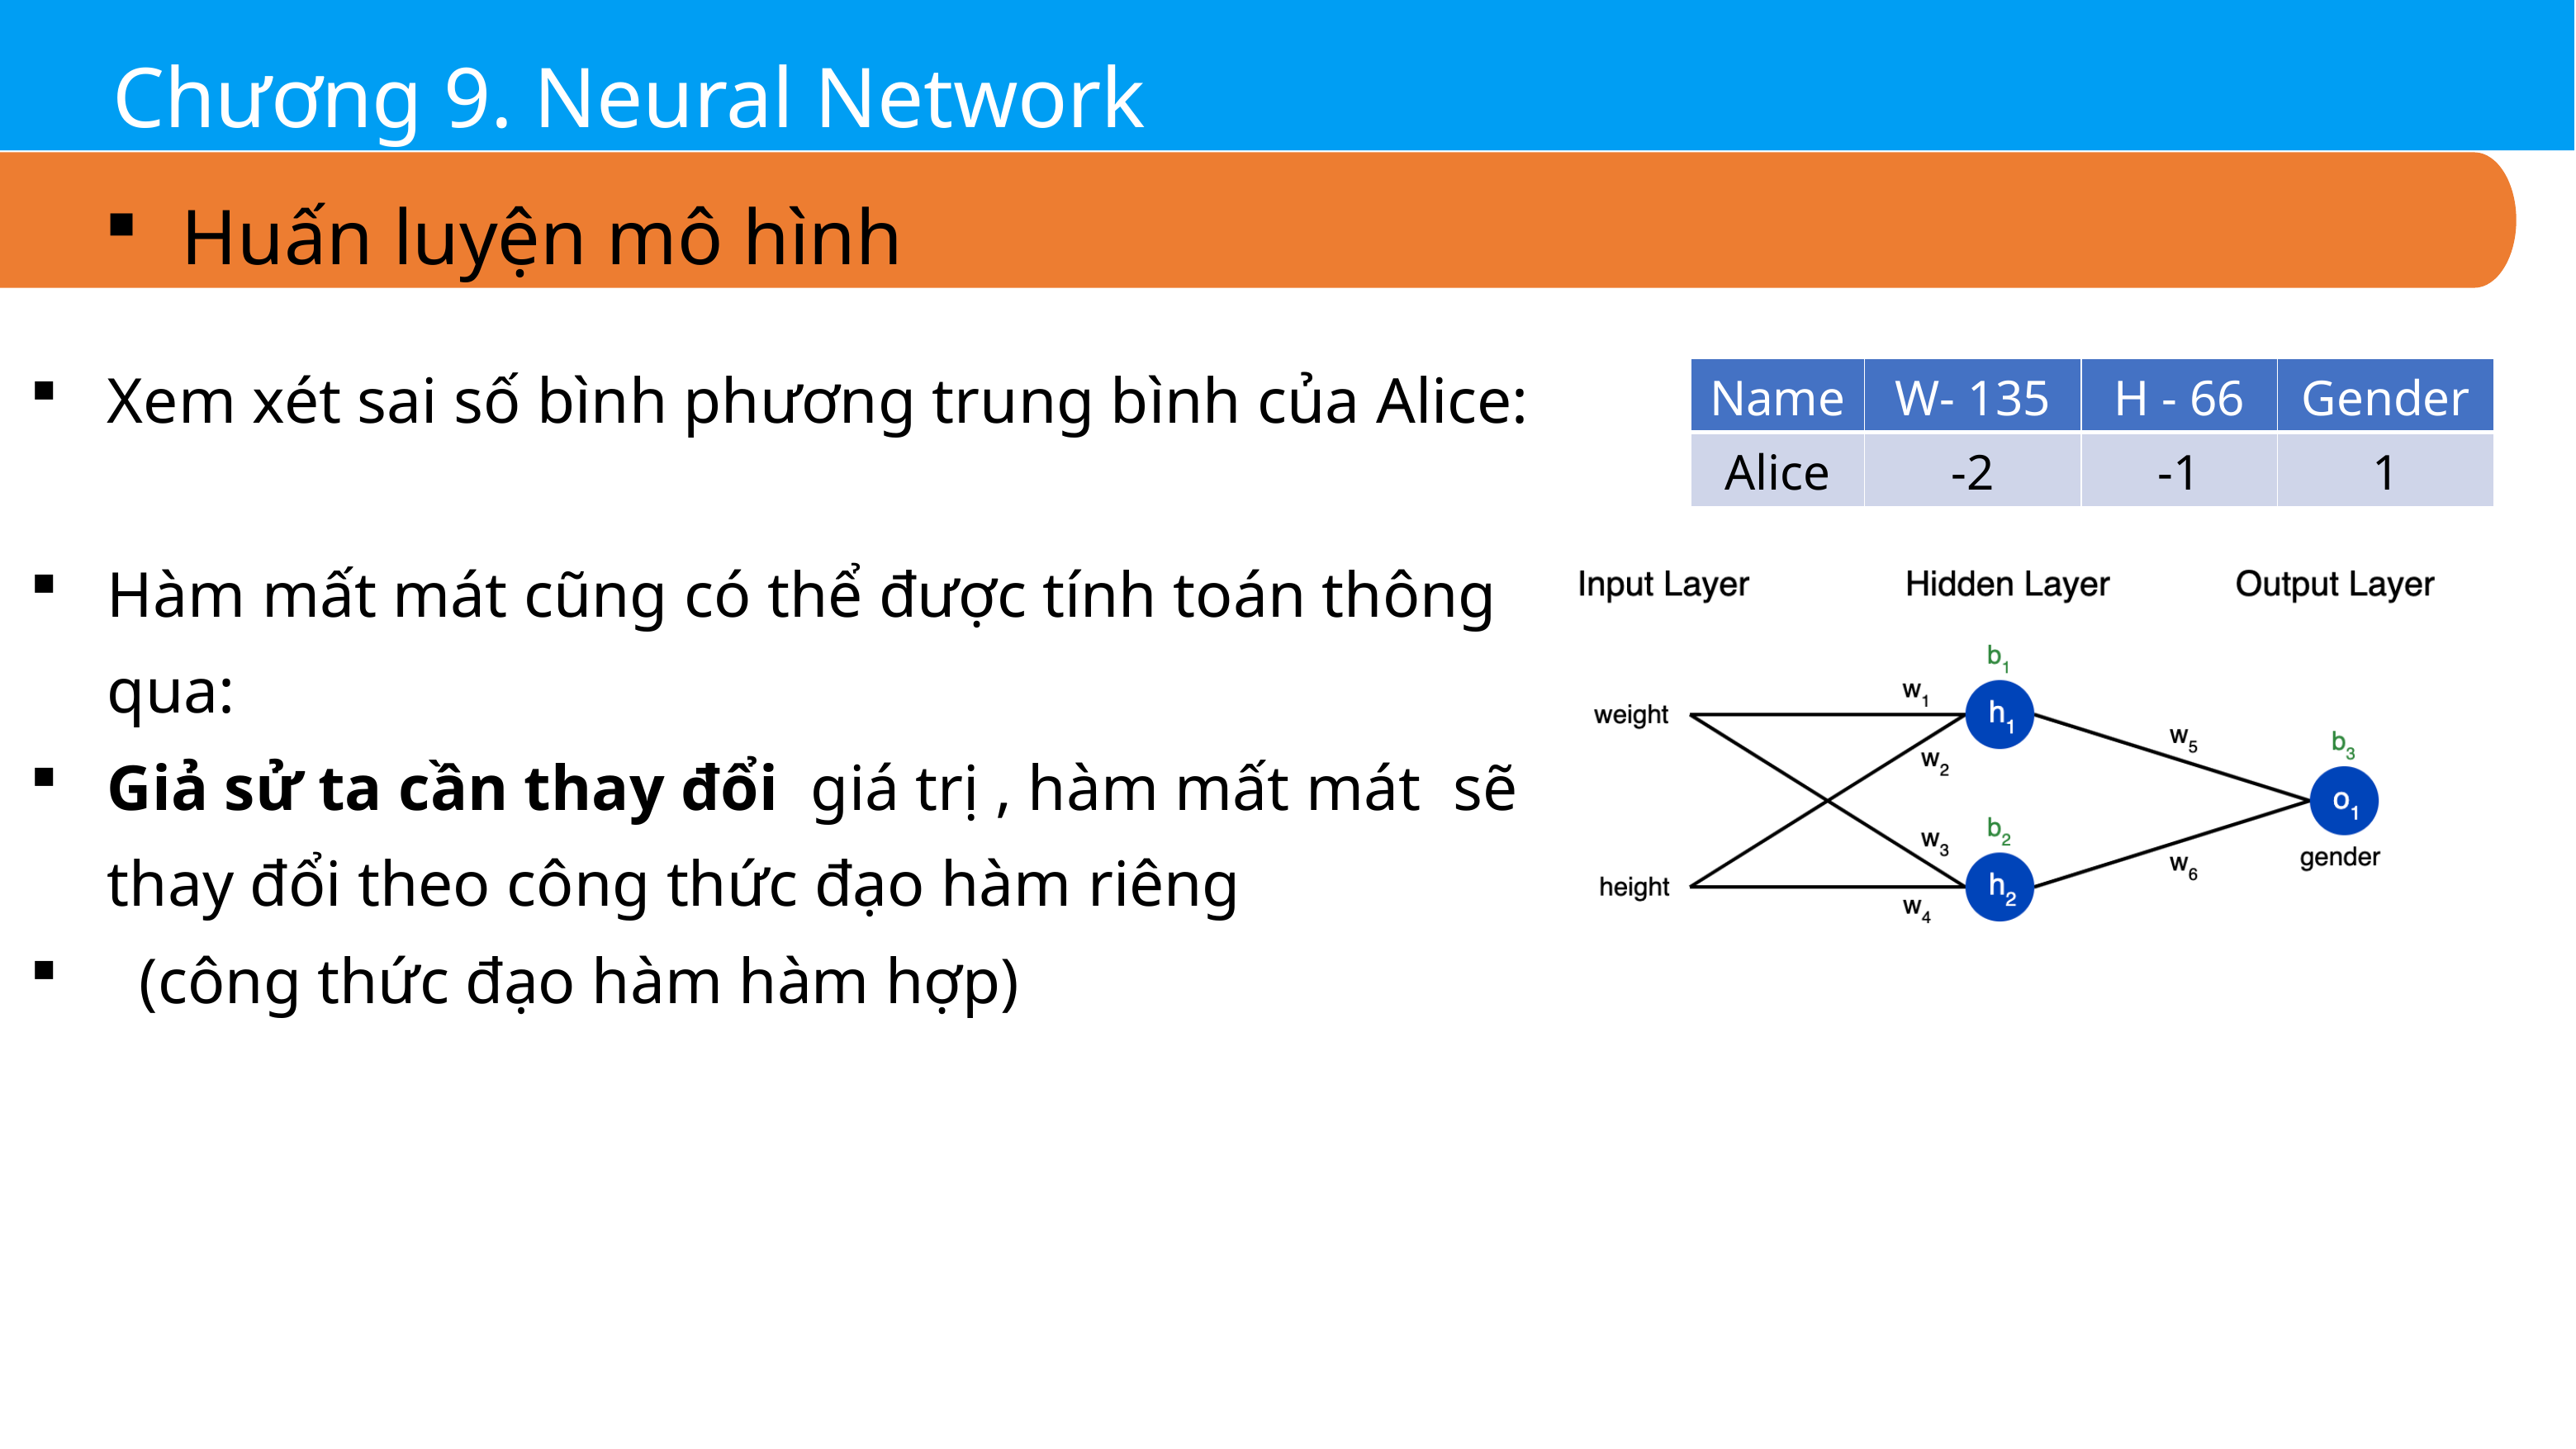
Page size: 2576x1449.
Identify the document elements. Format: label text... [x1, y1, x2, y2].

text_box [0, 0, 2574, 151]
table_header Gender [2278, 359, 2493, 430]
table_cell 1 [2278, 434, 2493, 506]
table_header Name [1691, 359, 1864, 430]
table_cell Alice [1691, 434, 1864, 506]
text_box [0, 150, 2518, 290]
table_cell -1 [2082, 434, 2277, 506]
text_box Huấn luyện mô hình [102, 159, 2434, 280]
table_header H - 66 [2082, 359, 2277, 430]
picture [1566, 549, 2475, 940]
table_cell -2 [1865, 434, 2080, 506]
text_box Chương 9. Neural Network [111, 43, 2434, 144]
table_header W- 135 [1865, 359, 2080, 430]
